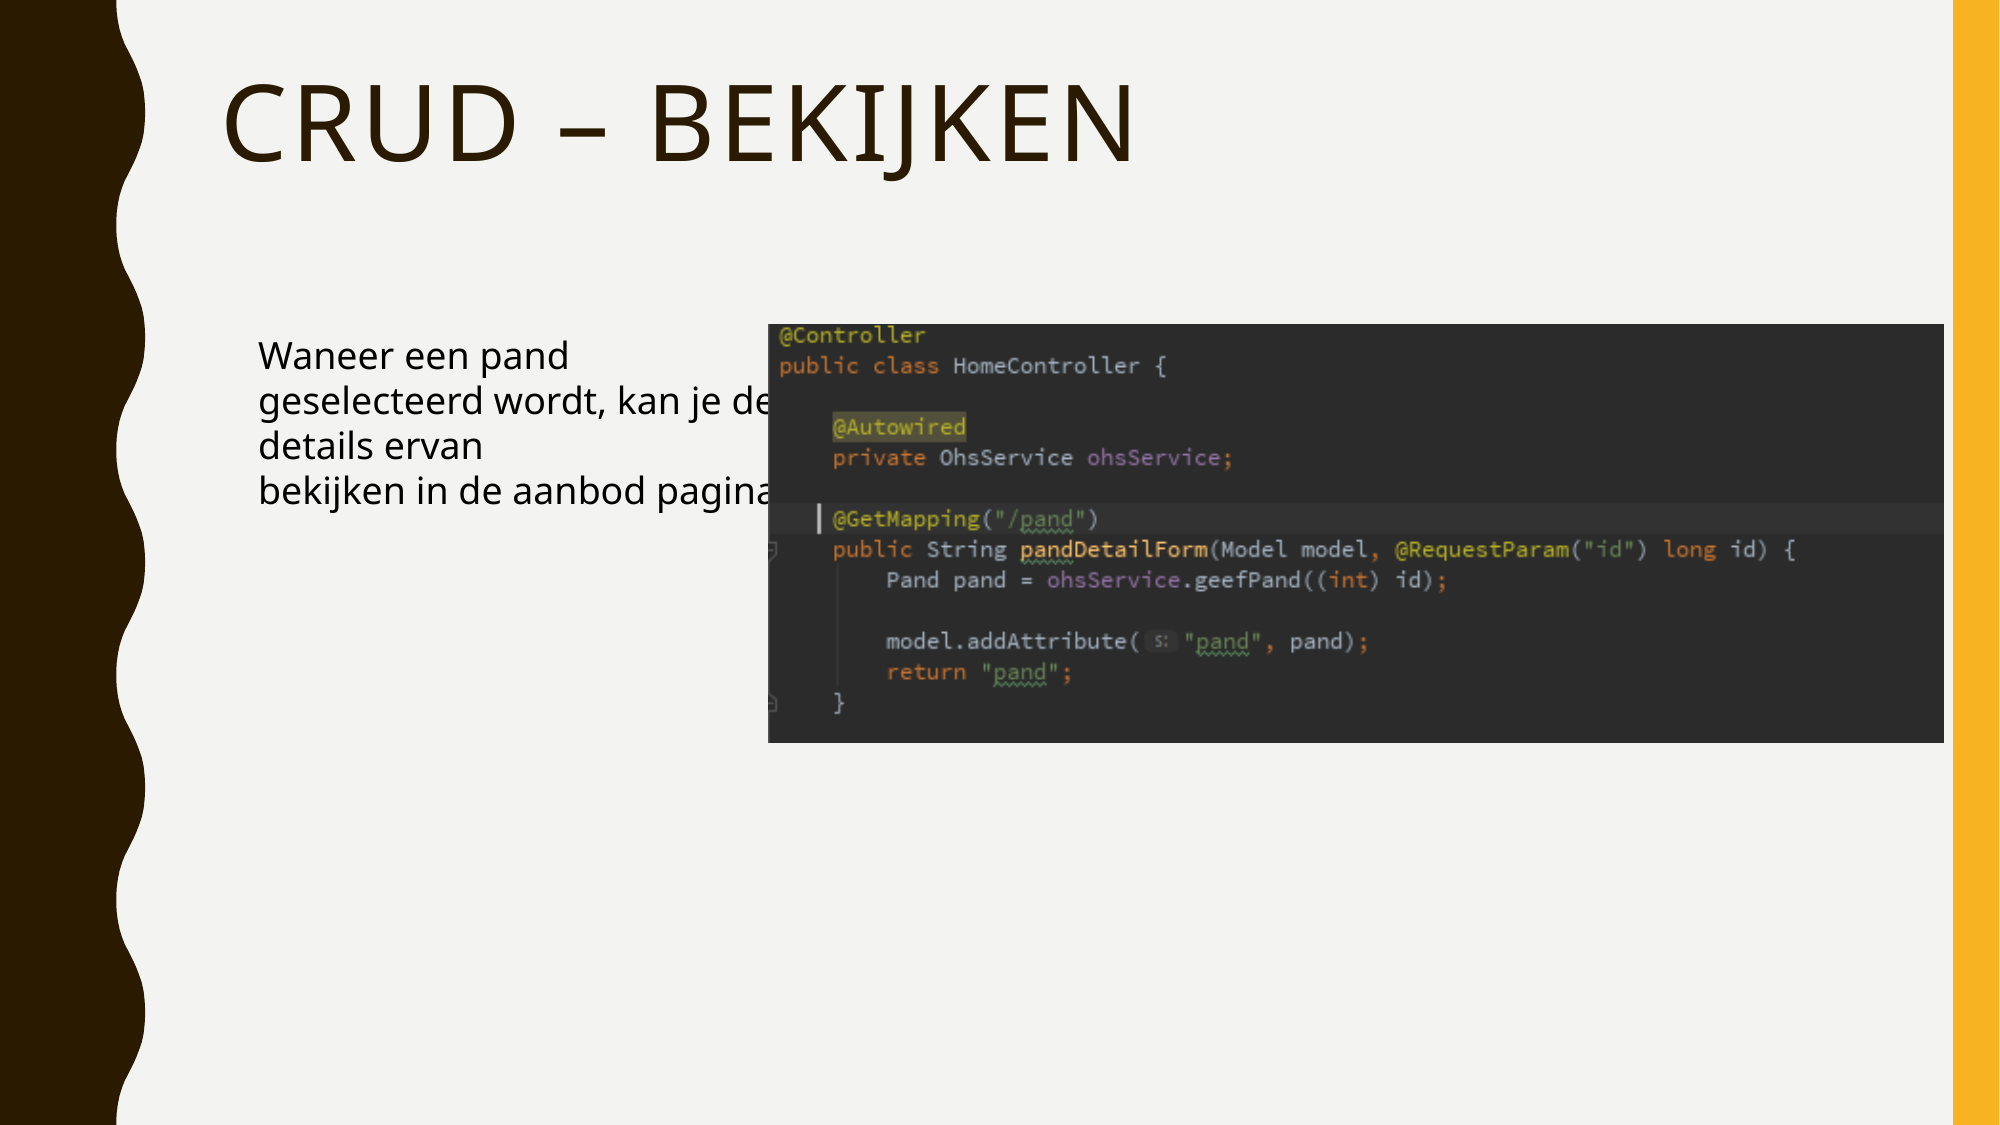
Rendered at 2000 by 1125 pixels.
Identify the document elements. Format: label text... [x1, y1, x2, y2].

title CRUD – bekijken [205, 62, 1875, 308]
text_box Waneer een pand geselecteerd wordt, kan je de details ervan bekijken in de aanbod pagina [168, 325, 768, 520]
picture [768, 324, 1944, 743]
